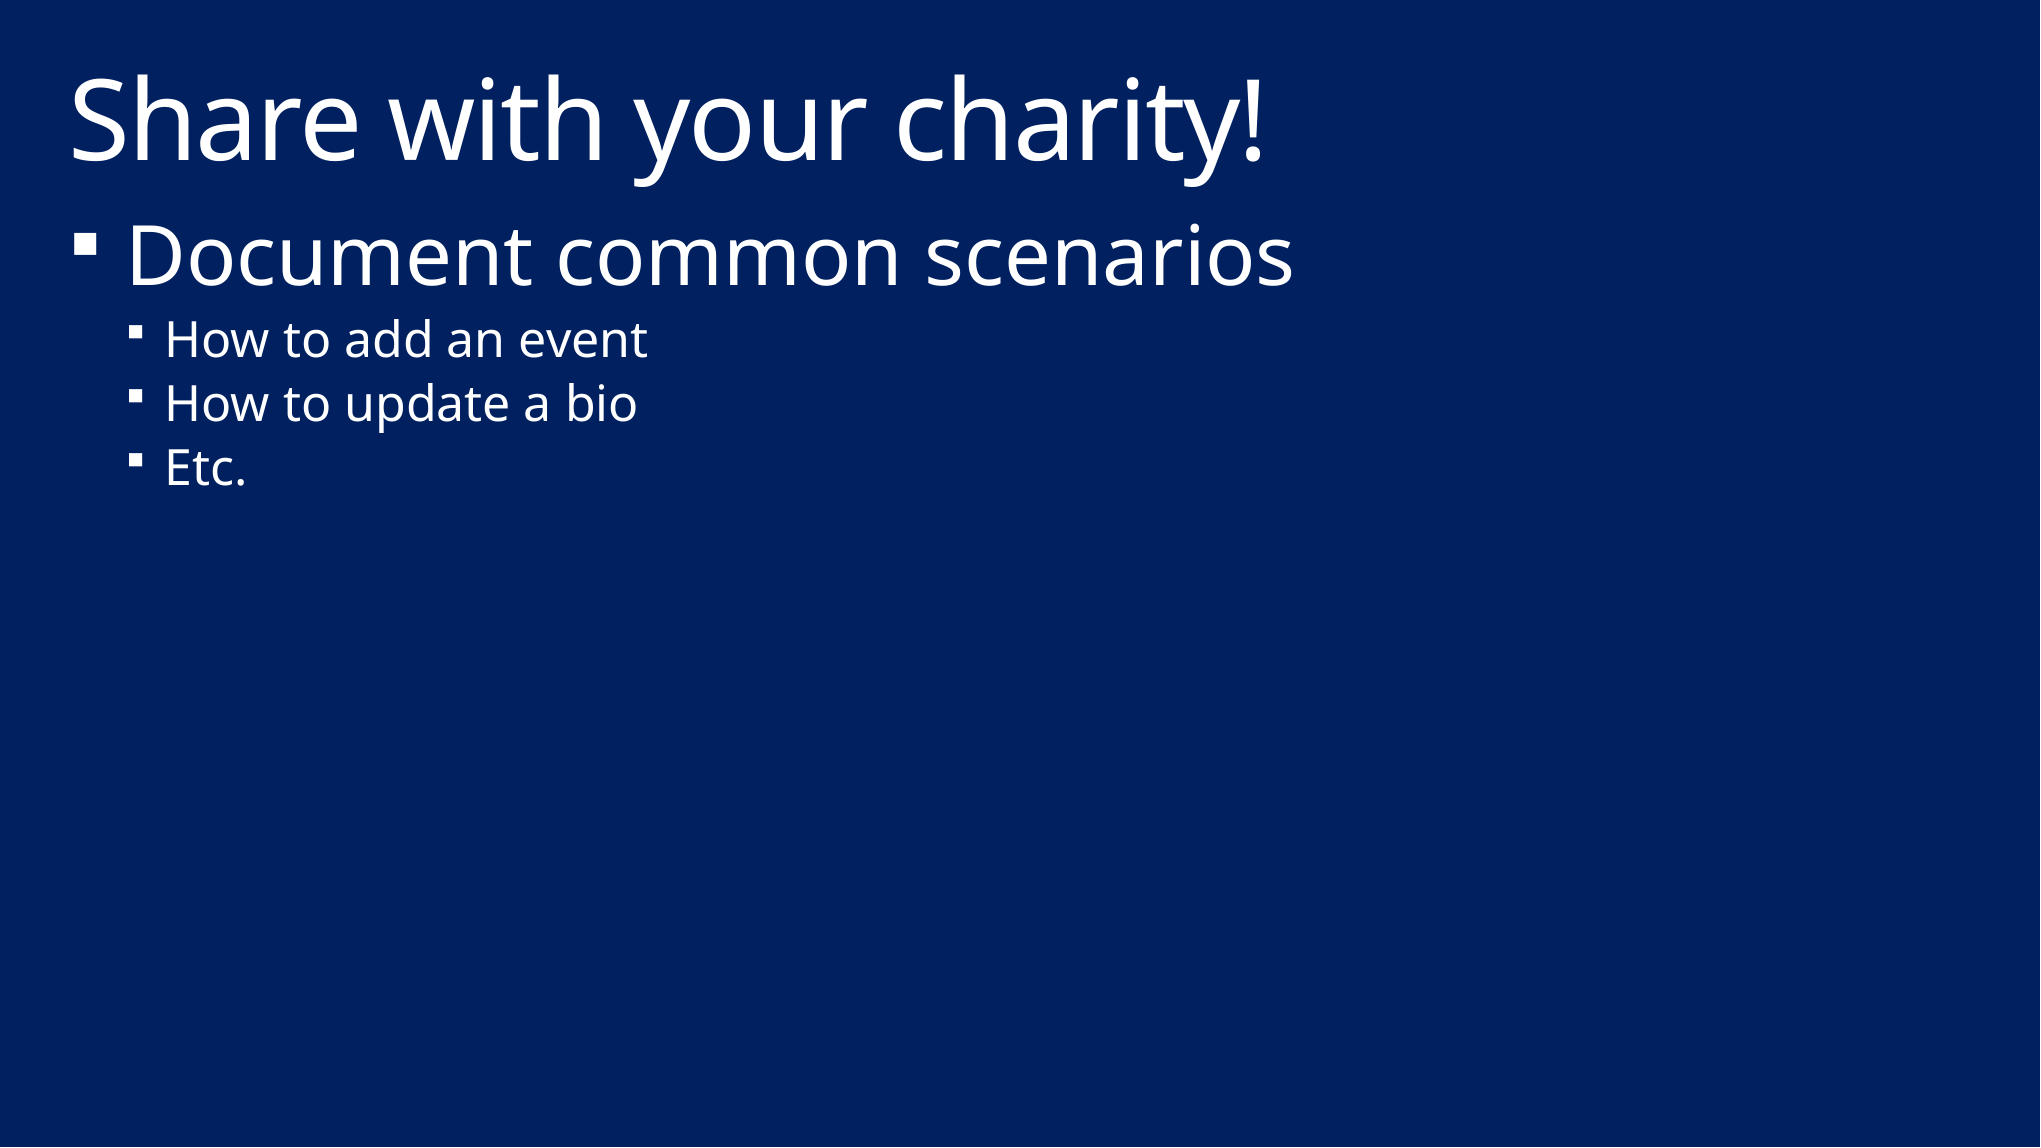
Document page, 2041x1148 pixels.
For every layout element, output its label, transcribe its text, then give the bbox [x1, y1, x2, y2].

title Share with your charity! [45, 48, 1996, 199]
list Document common scenarios How to add an event How to update a bio Etc. [45, 199, 1996, 632]
